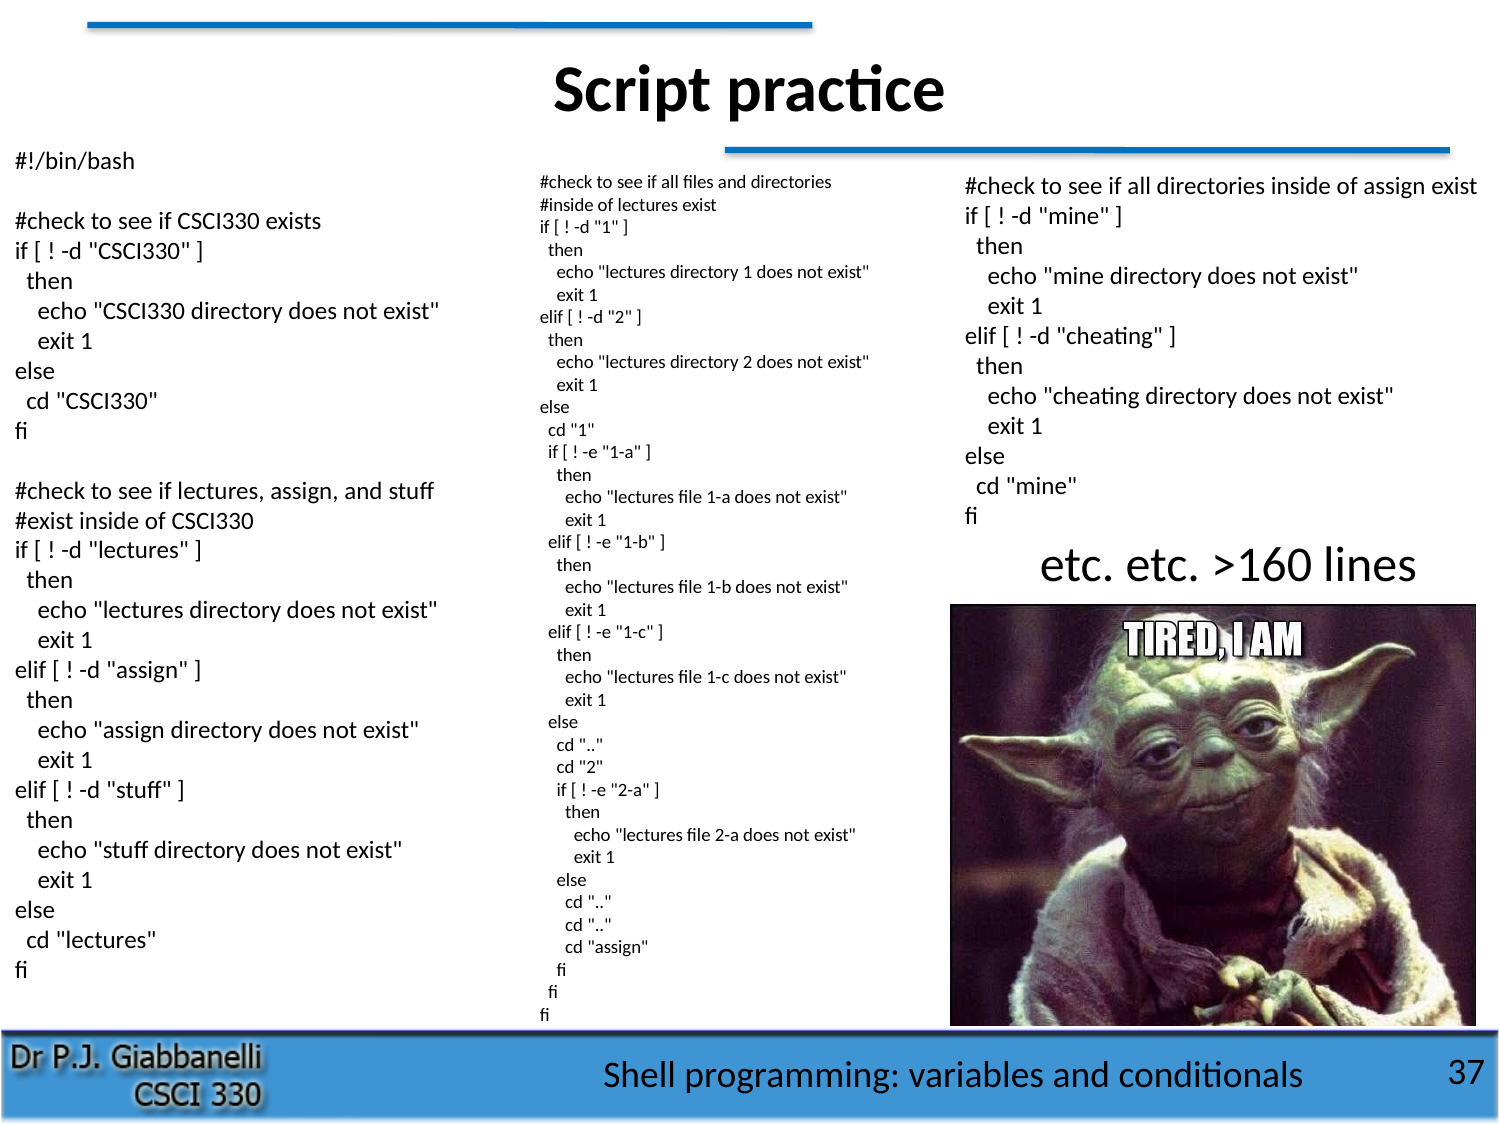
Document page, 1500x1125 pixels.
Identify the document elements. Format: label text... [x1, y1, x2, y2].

text_box #check to see if all files and directories #inside of lectures exist if [ ! -d "1" ] then echo "lectures directory 1 does not exist" exit 1 elif [ ! -d "2" ] then echo "lectures directory 2 does not exist" exit 1 else cd "1" if [ ! -e "1-a" ] then echo "lectures file 1-a does not exist" exit 1 elif [ ! -e "1-b" ] then echo "lectures file 1-b does not exist" exit 1 elif [ ! -e "1-c" ] then echo "lectures file 1-c does not exist" exit 1 else cd ".." cd "2" if [ ! -e "2-a" ] then echo "lectures file 2-a does not exist" exit 1 else cd ".." cd ".." cd "assign" fi fi fi [524, 162, 913, 1025]
picture [0, 604, 1500, 1125]
text_box etc. etc. >160 lines [1024, 524, 1463, 599]
text_box #!/bin/bash #check to see if CSCI330 exists if [ ! -d "CSCI330" ] then echo "CSCI330 directory does not exist" exit 1 else cd "CSCI330" fi #check to see if lectures, assign, and stuff #exist inside of CSCI330 if [ ! -d "lectures" ] then echo "lectures directory does not exist" exit 1 elif [ ! -d "assign" ] then echo "assign directory does not exist" exit 1 elif [ ! -d "stuff" ] then echo "stuff directory does not exist" exit 1 else cd "lectures" fi [0, 137, 513, 991]
text_box #check to see if all directories inside of assign exist if [ ! -d "mine" ] then echo "mine directory does not exist" exit 1 elif [ ! -d "cheating" ] then echo "cheating directory does not exist" exit 1 else cd "mine" fi [950, 162, 1500, 537]
text_box Script practice [0, 37, 1500, 133]
